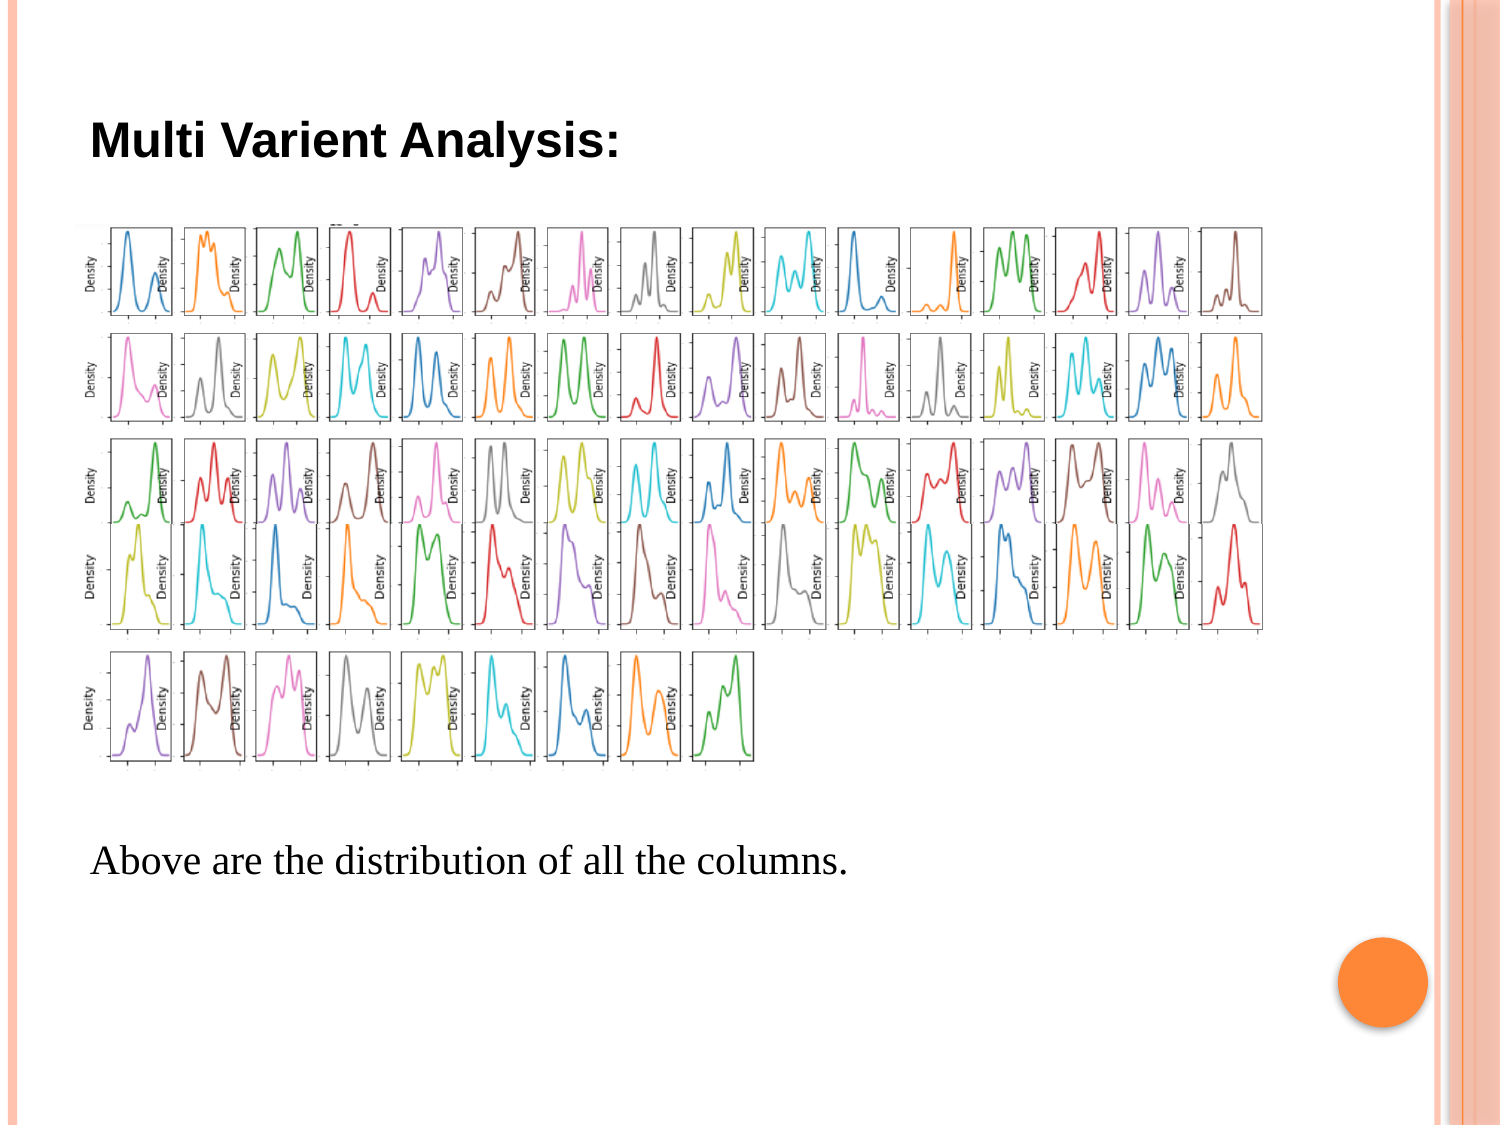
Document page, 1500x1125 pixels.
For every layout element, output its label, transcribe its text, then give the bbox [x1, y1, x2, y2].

picture [74, 224, 1263, 776]
list Multi Varient Analysis: Above are the distribution of all the columns. [75, 99, 1300, 1062]
